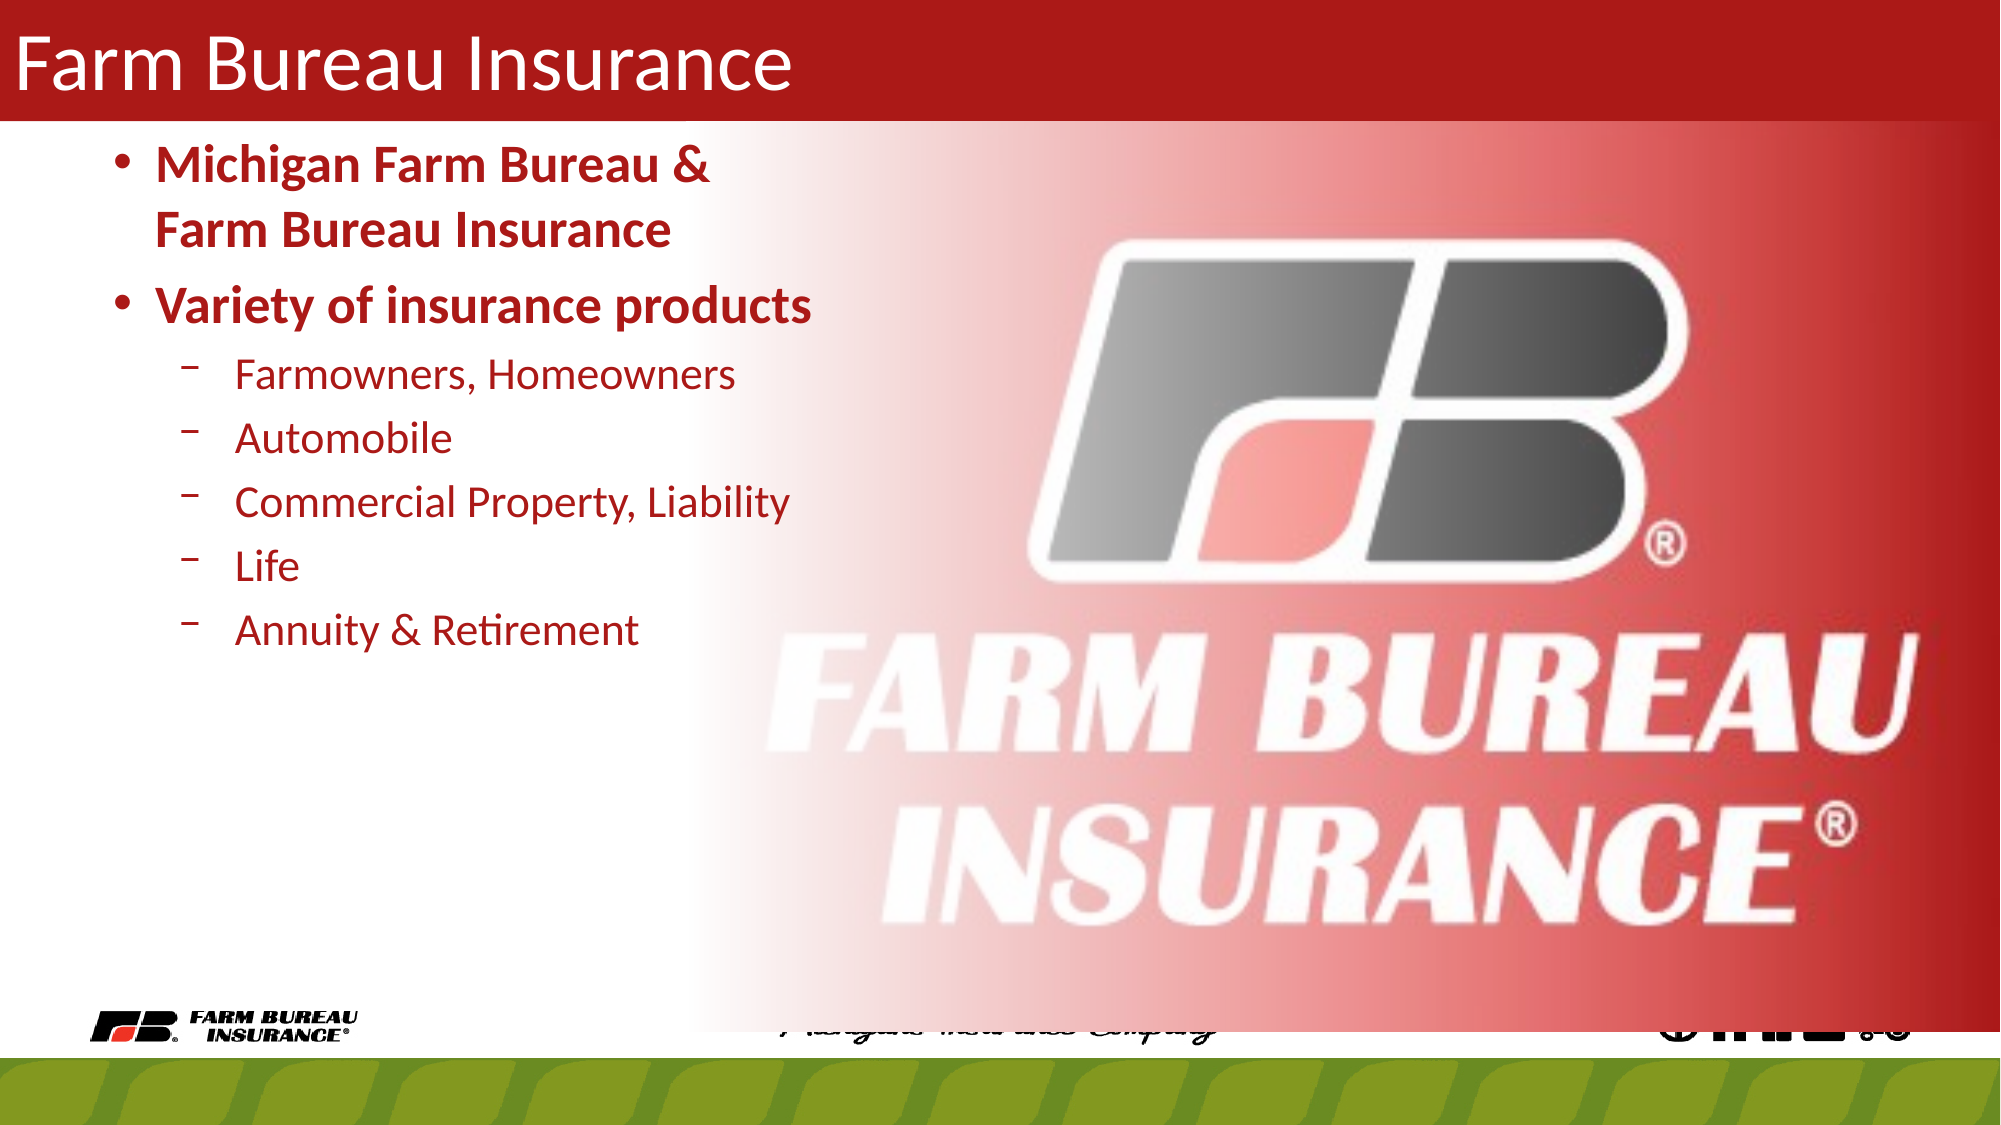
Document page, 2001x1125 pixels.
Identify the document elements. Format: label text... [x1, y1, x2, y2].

title Farm Bureau Insurance [0, 0, 2000, 122]
picture [0, 0, 2001, 1125]
list Michigan Farm Bureau & Farm Bureau Insurance Variety of insurance products Farmowners, Homeowners Automobile Commercial Property, Liability Life Annuity & Retirement [98, 121, 685, 900]
